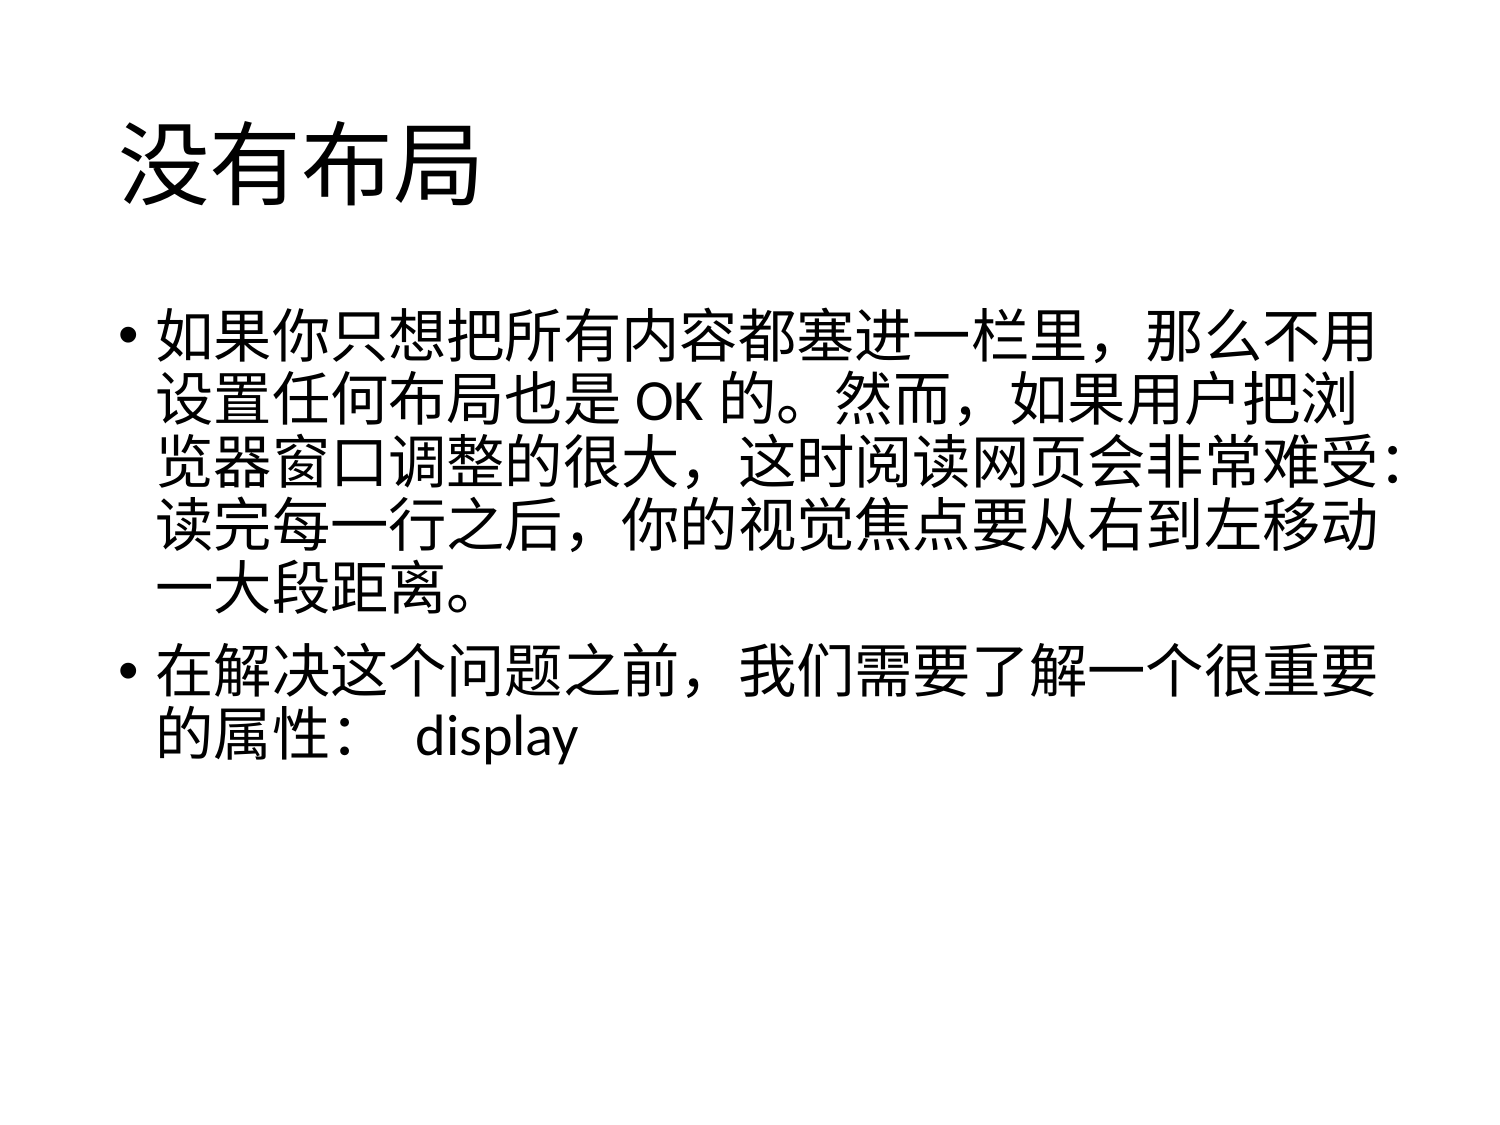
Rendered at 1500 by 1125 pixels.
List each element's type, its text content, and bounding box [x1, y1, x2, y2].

title 没有布局 [103, 59, 1397, 278]
list 如果你只想把所有内容都塞进一栏里，那么不用设置任何布局也是OK的。然而，如果用户把浏览器窗口调整的很大，这时阅读网页会非常难受：读完每一行之后，你的视觉焦点要从右到左移动一大段距离。 在解决这个问题之前，我们需要了解一个很重要的属性： display [103, 299, 1397, 1014]
